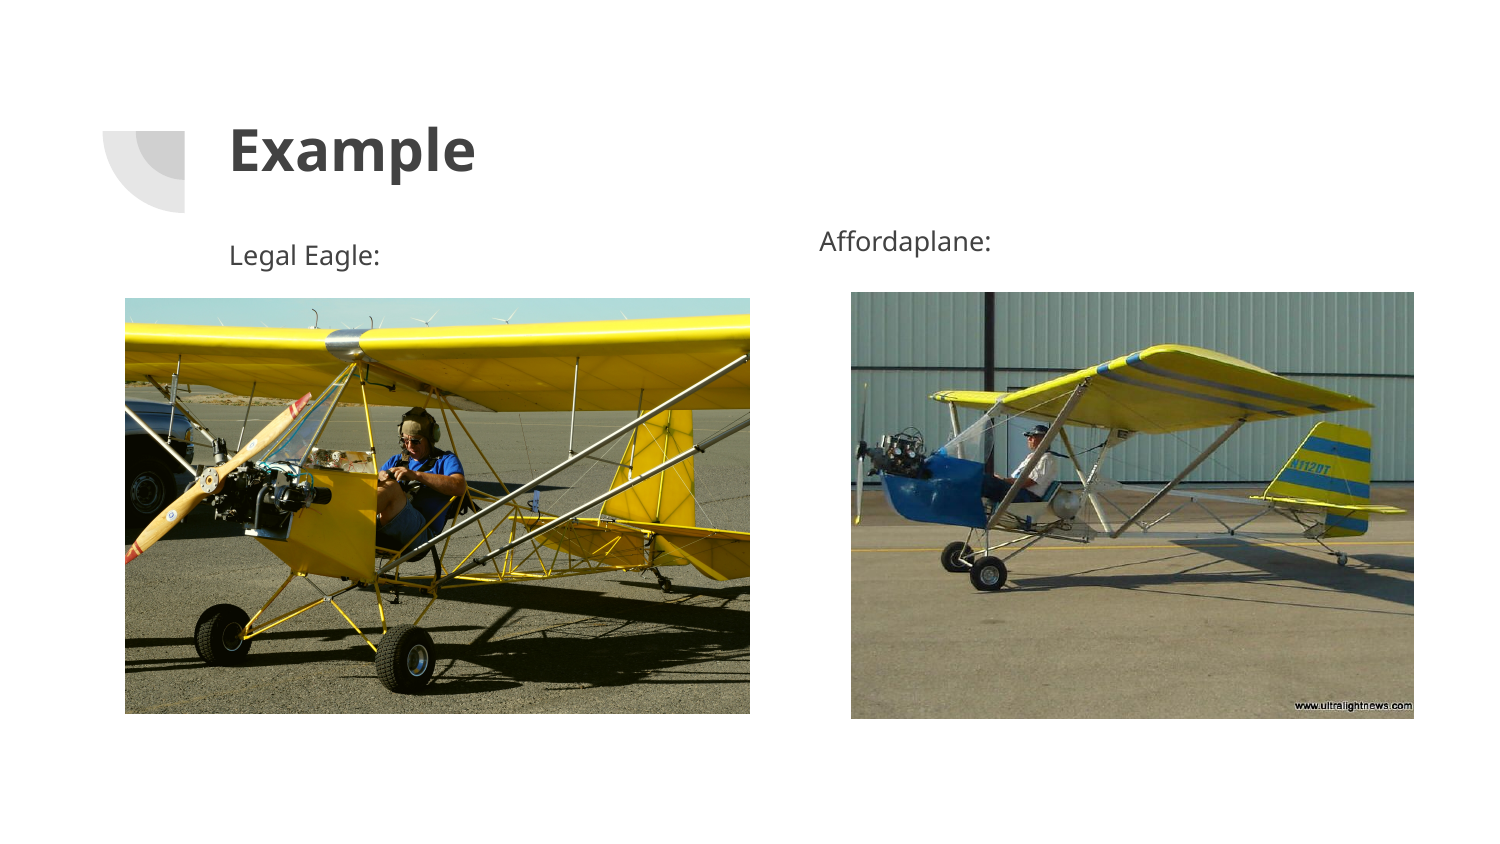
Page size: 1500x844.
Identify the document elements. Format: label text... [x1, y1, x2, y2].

picture [125, 298, 751, 714]
list Affordaplane: [804, 204, 1368, 744]
picture [850, 292, 1415, 719]
list Legal Eagle: [213, 218, 777, 744]
title Example [213, 98, 1368, 263]
